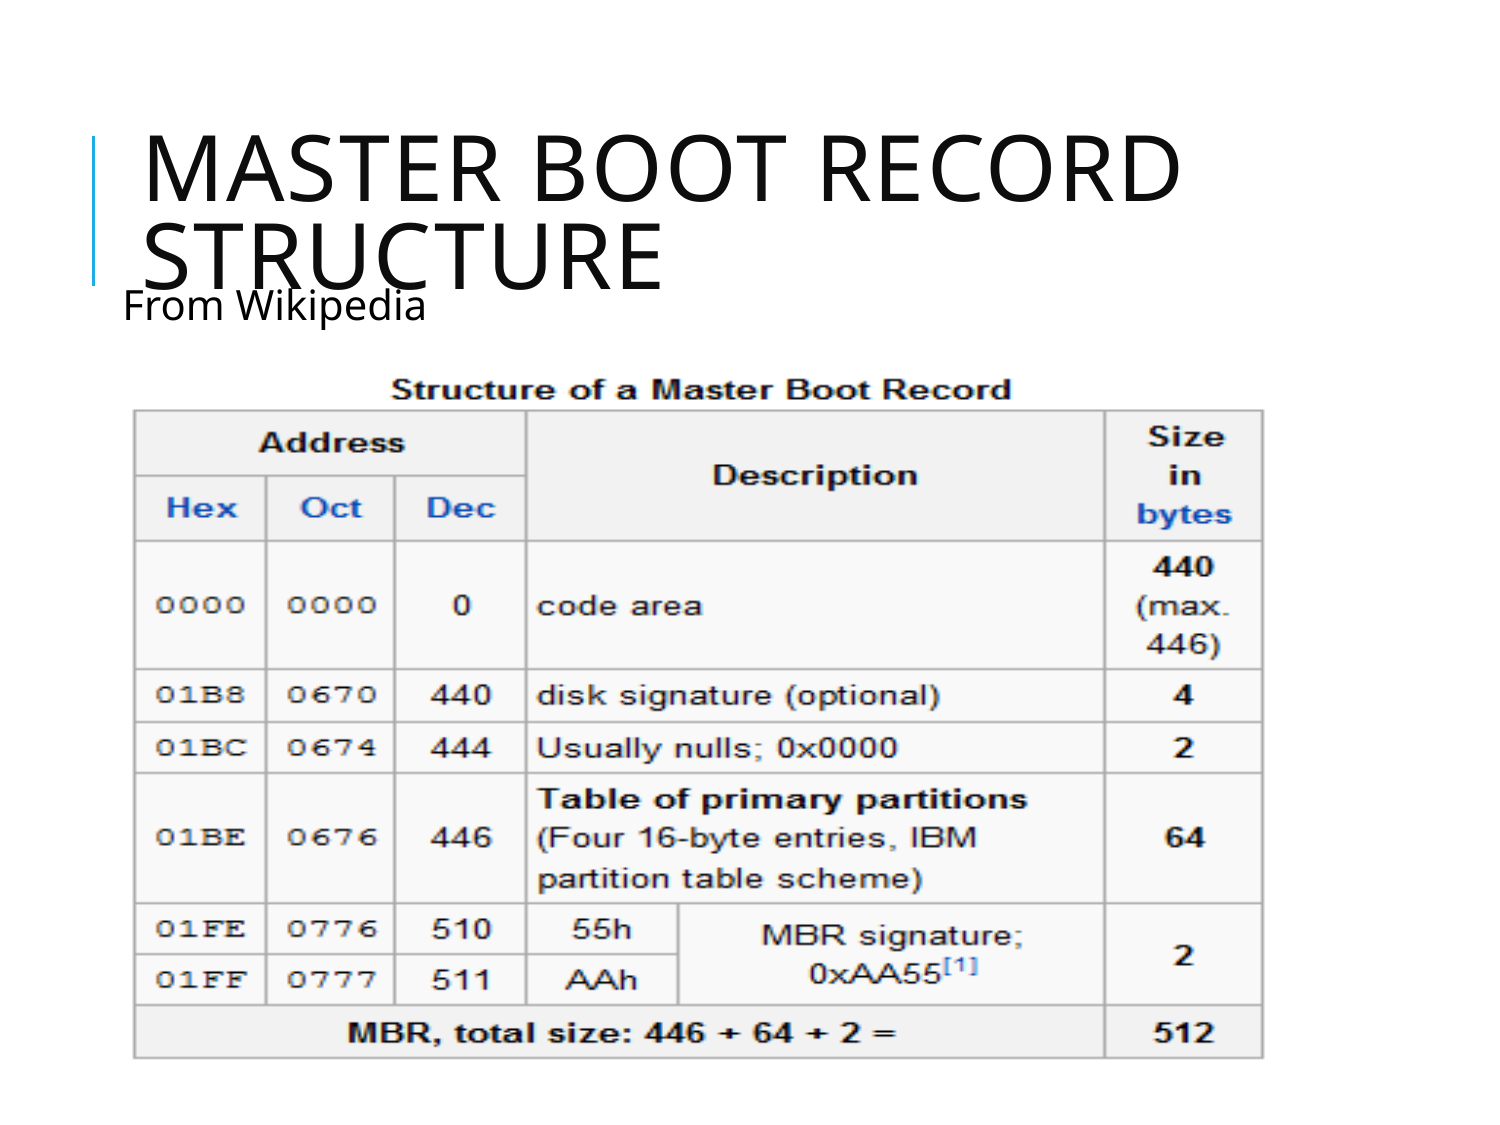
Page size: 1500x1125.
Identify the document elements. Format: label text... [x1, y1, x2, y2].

list From Wikipedia [99, 277, 650, 345]
picture [99, 349, 1301, 1088]
title Master Boot Record Structure [126, 96, 1322, 342]
